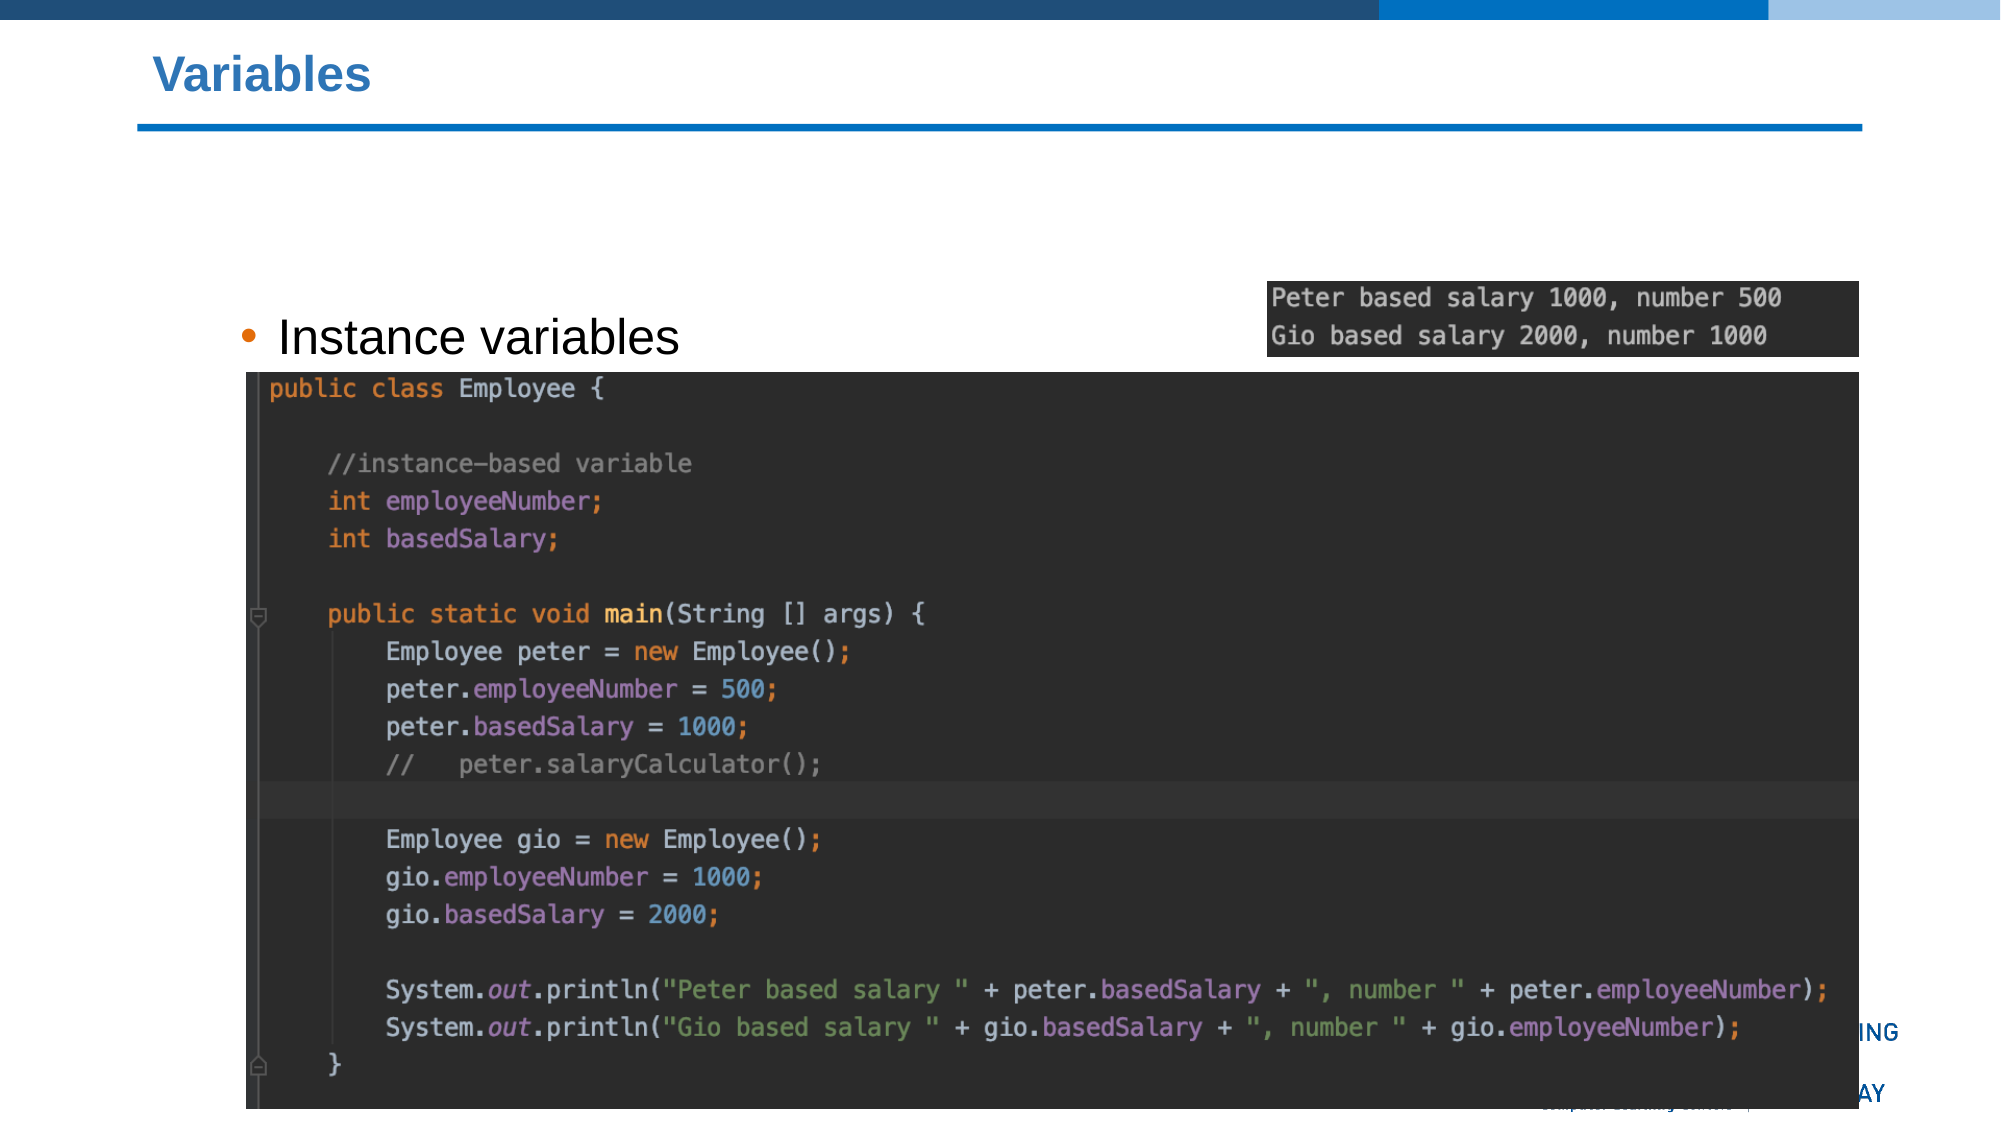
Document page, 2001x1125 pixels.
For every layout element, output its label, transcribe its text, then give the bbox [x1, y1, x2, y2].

list Instance variables [225, 304, 1800, 892]
picture [246, 372, 1904, 1114]
title Variables [137, 36, 1863, 115]
picture [1267, 281, 1859, 357]
